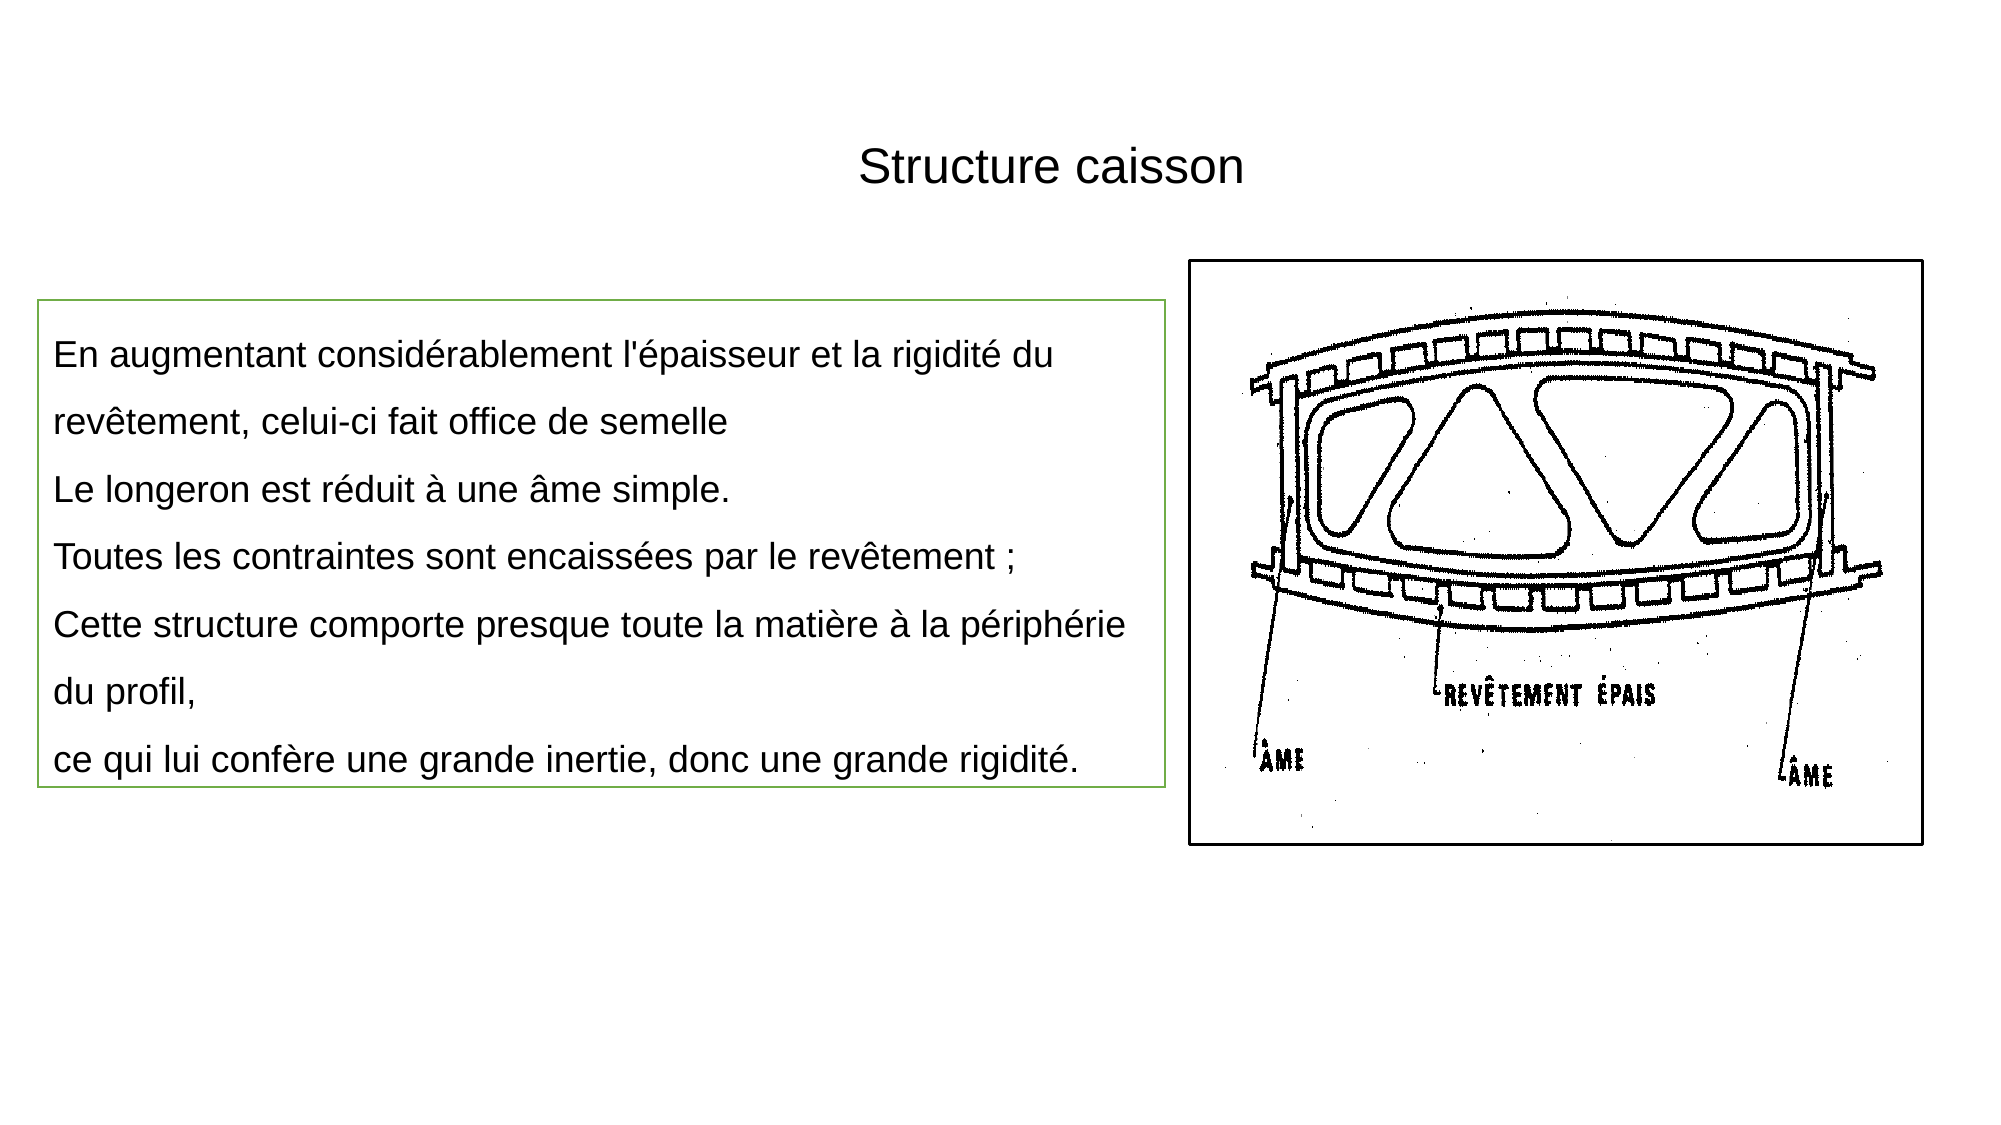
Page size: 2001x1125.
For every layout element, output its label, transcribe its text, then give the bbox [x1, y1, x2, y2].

text_box En augmentant considérablement l'épaisseur et la rigidité du revêtement, celui-ci fait office de semelle Le longeron est réduit à une âme simple. Toutes les contraintes sont encaissées par le revêtement ; Cette structure comporte presque toute la matière à la périphérie du profil, ce qui lui confère une grande inertie, donc une grande rigidité. [37, 299, 1166, 788]
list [1191, 262, 1921, 843]
title Structure caisson [843, 111, 1327, 223]
